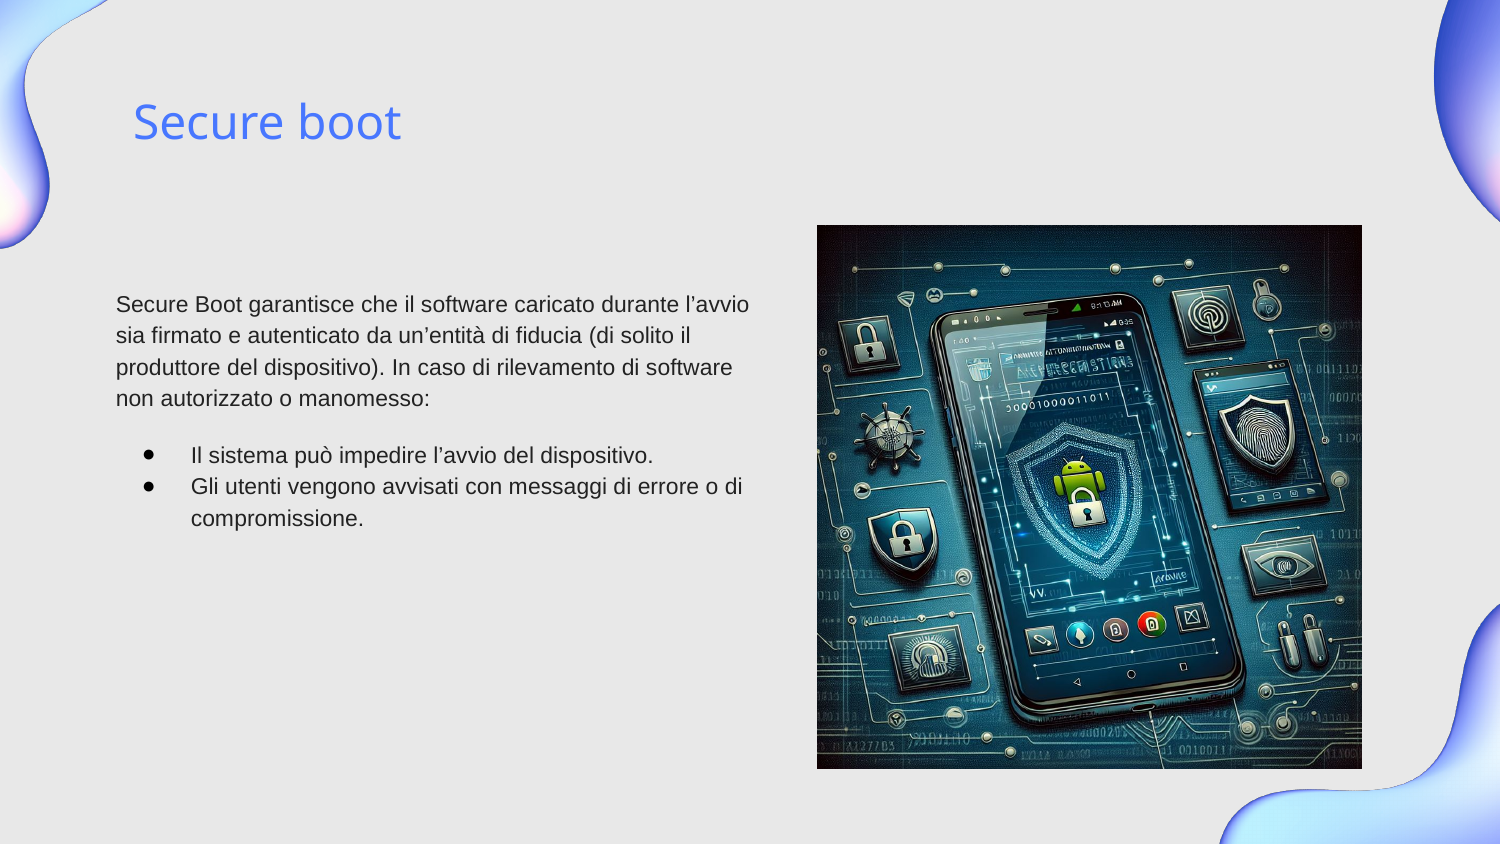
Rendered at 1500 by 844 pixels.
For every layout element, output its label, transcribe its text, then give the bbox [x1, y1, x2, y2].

picture [817, 224, 1500, 844]
title Secure boot [118, 72, 1382, 167]
picture [1374, 0, 1500, 236]
picture [0, 0, 173, 283]
list Secure Boot garantisce che il software caricato durante l’avvio sia firmato e autenticato da un’entità di fiducia (di solito il produttore del dispositivo). In caso di rilevamento di software non autorizzato o manomesso: Il sistema può impedire l’avvio del dispositivo. Gli utenti vengono avvisati con messaggi di errore o di compromissione. [100, 270, 786, 574]
